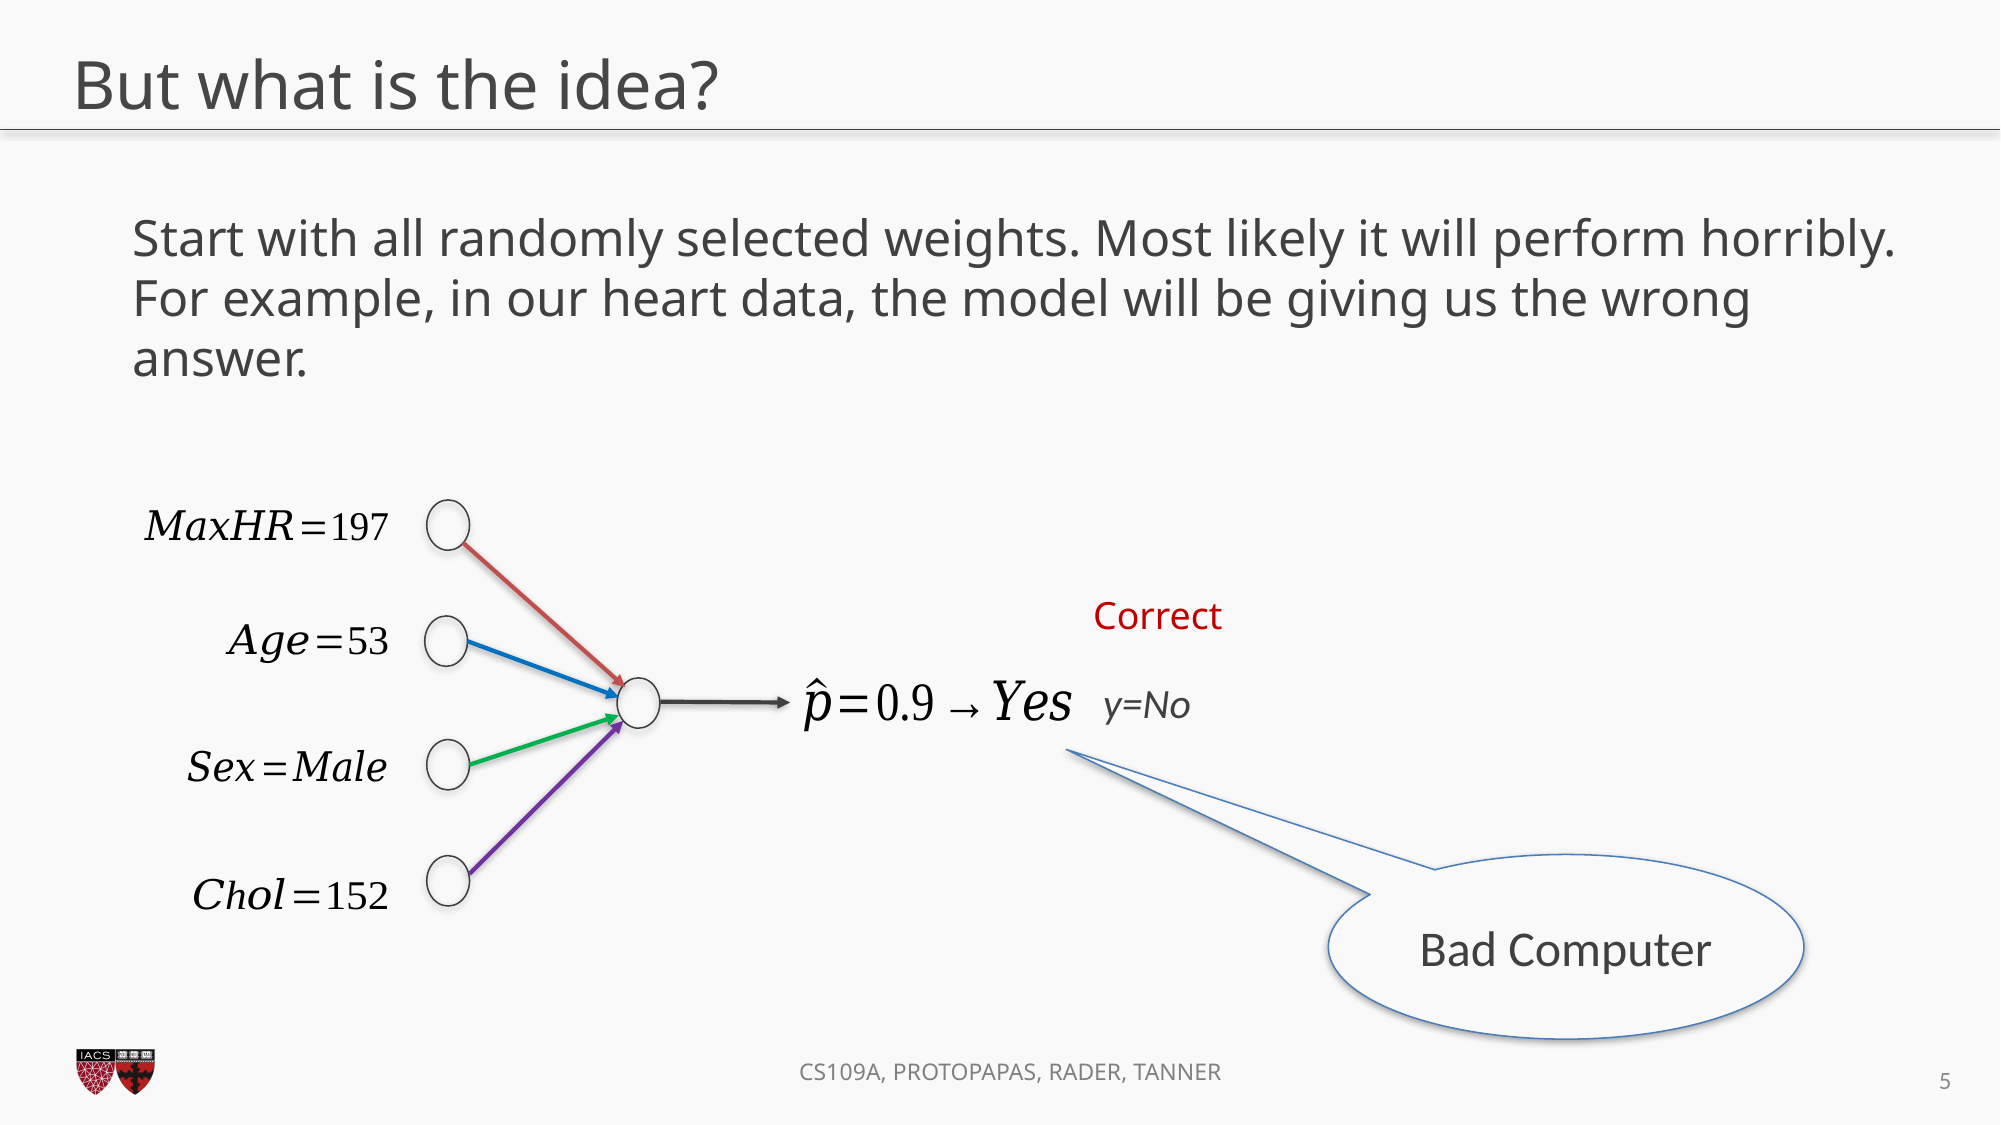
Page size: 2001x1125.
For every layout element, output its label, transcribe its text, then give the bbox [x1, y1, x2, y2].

picture [75, 1049, 155, 1095]
text_box Bad Computer [1080, 753, 1805, 1040]
text_box Start with all randomly selected weights. Most likely it will perform horribly. For example, in our heart data, the model will be giving us the wrong answer. [117, 198, 1943, 394]
slide_number 5 [1500, 1050, 1967, 1110]
title But what is the idea? [57, 35, 1943, 162]
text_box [142, 499, 1076, 907]
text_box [1078, 584, 1531, 736]
